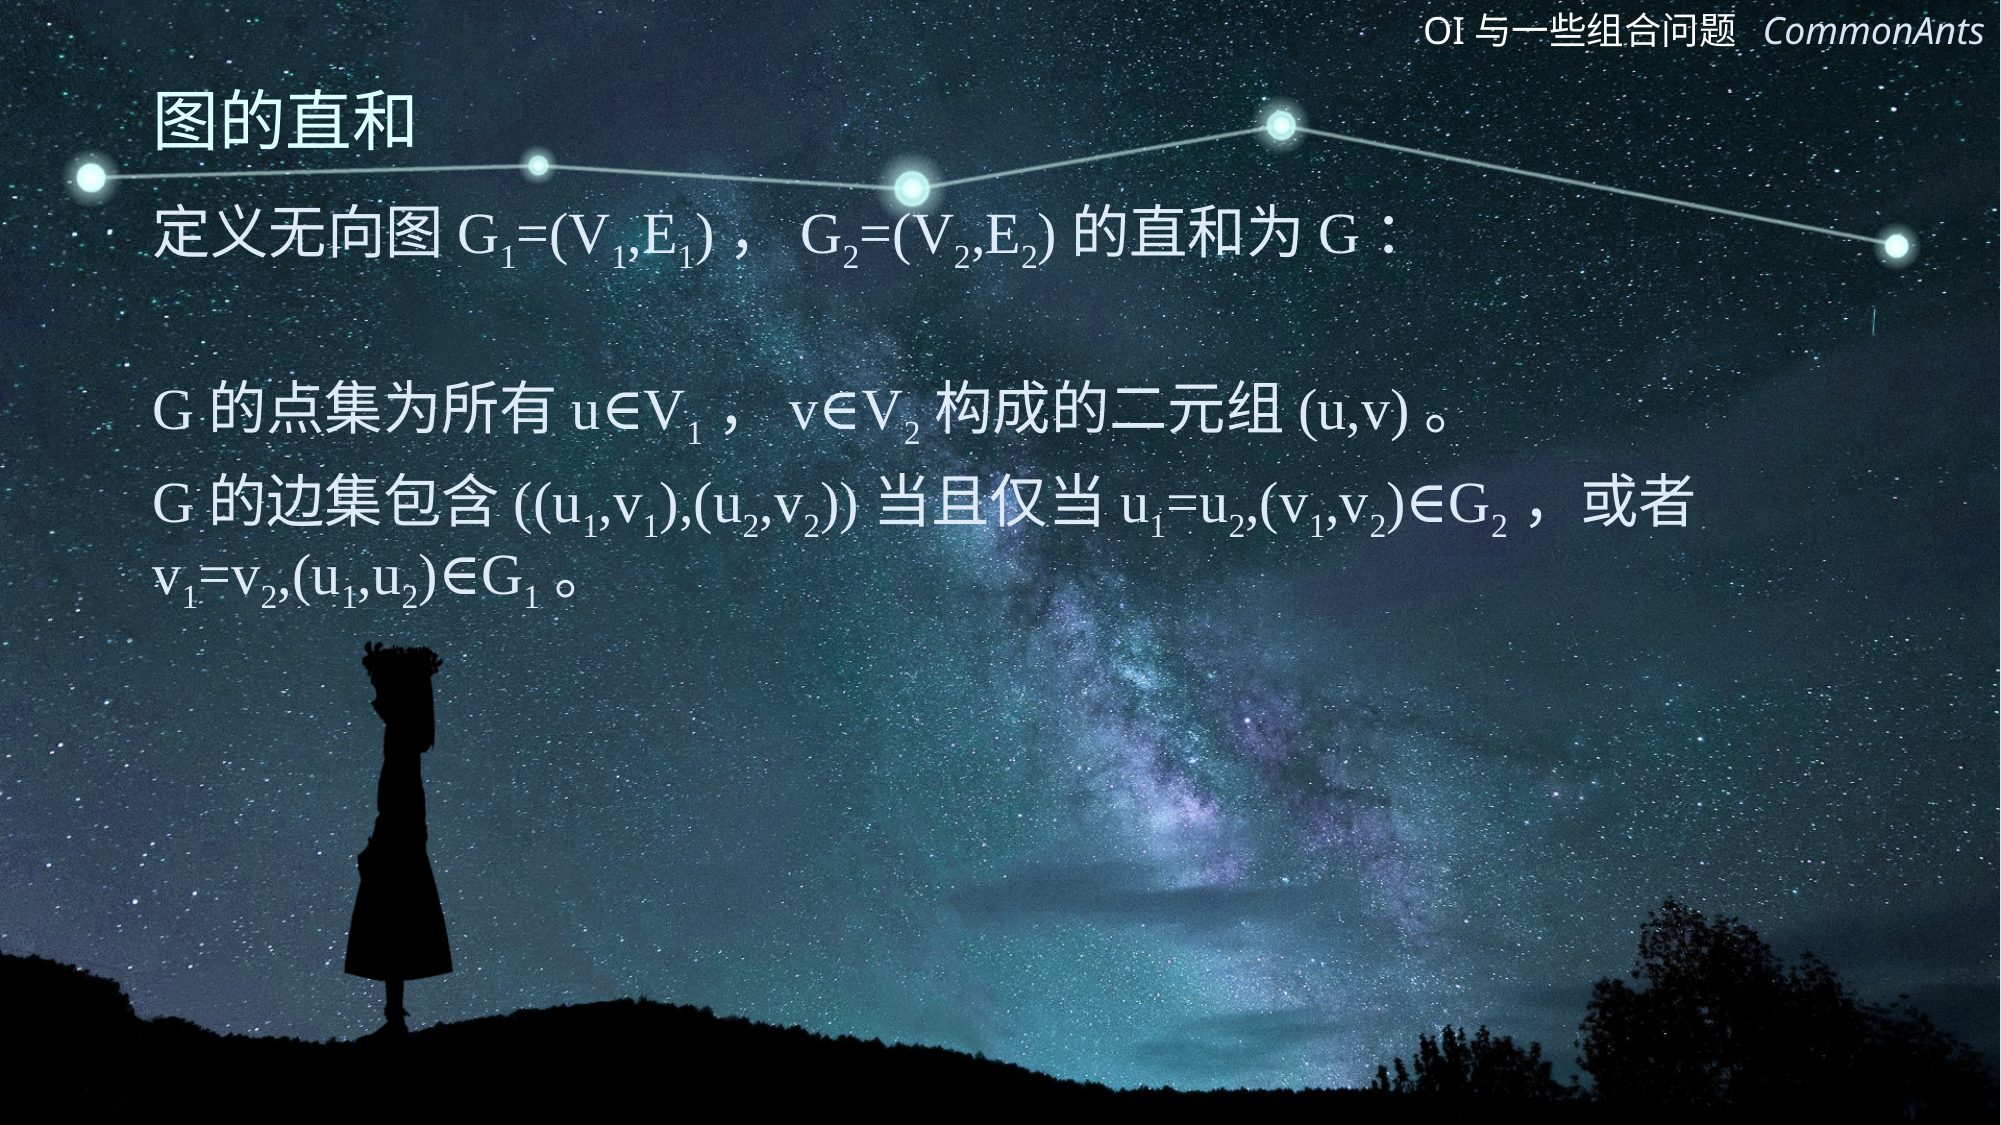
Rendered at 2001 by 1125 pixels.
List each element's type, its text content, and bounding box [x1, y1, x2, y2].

list 定义无向图G1=(V1,E1)，G2=(V2,E2)的直和为G： G的点集为所有u∈V1，v∈V2构成的二元组(u,v)。 G的边集包含((u1,v1),(u2,v2))当且仅当u1=u2,(v1,v2)∈G2，或者v1=v2,(u1,u2)∈G1。 [137, 188, 1863, 1111]
title 图的直和 [137, 59, 1863, 188]
picture [0, 0, 2001, 1125]
